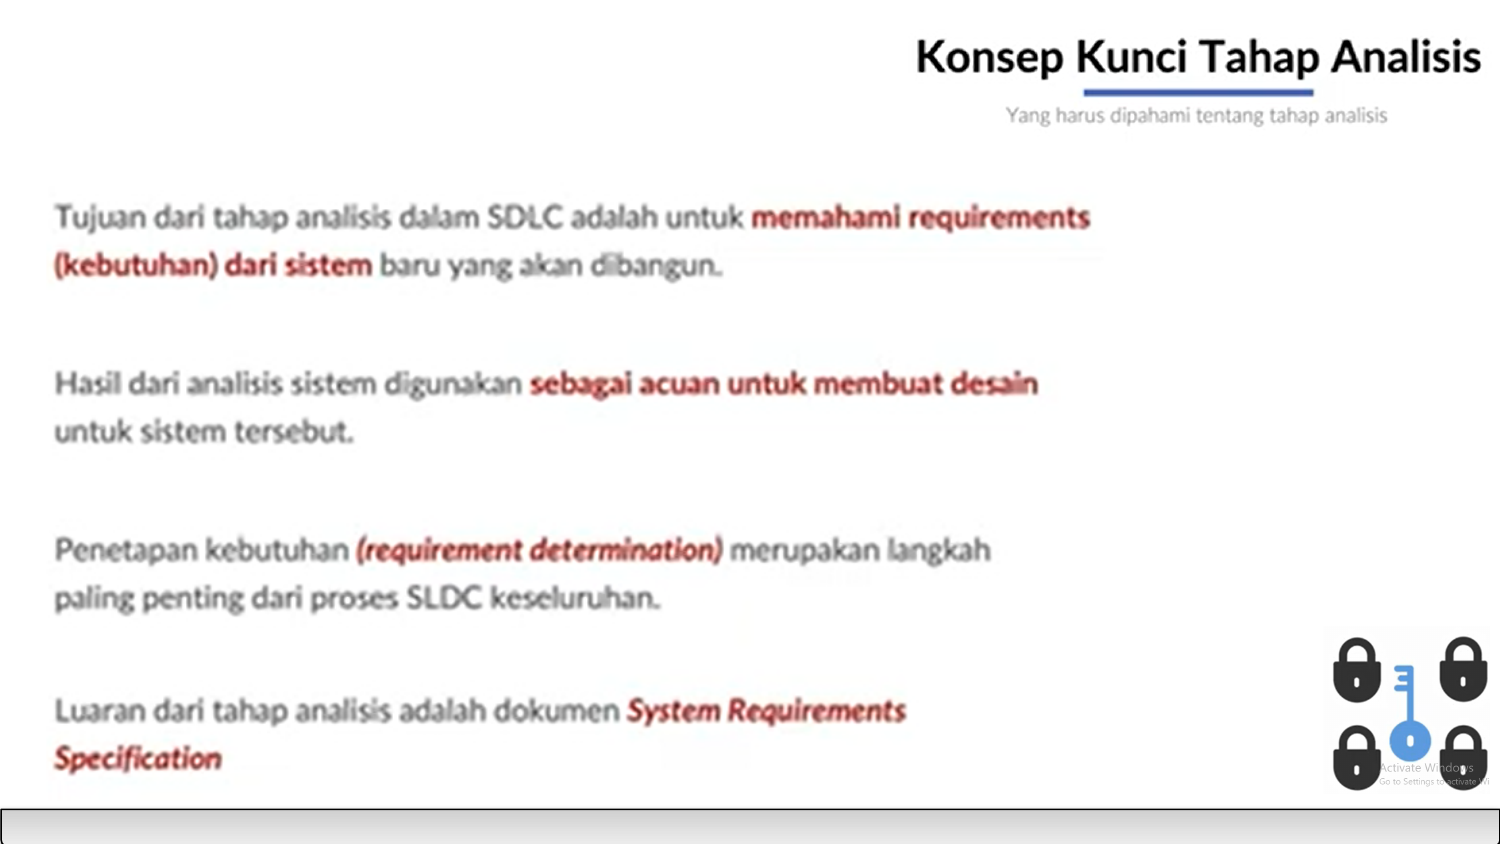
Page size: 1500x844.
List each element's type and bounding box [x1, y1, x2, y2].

text_box [0, 808, 1500, 844]
picture [1323, 626, 1490, 794]
picture [46, 1, 1496, 801]
